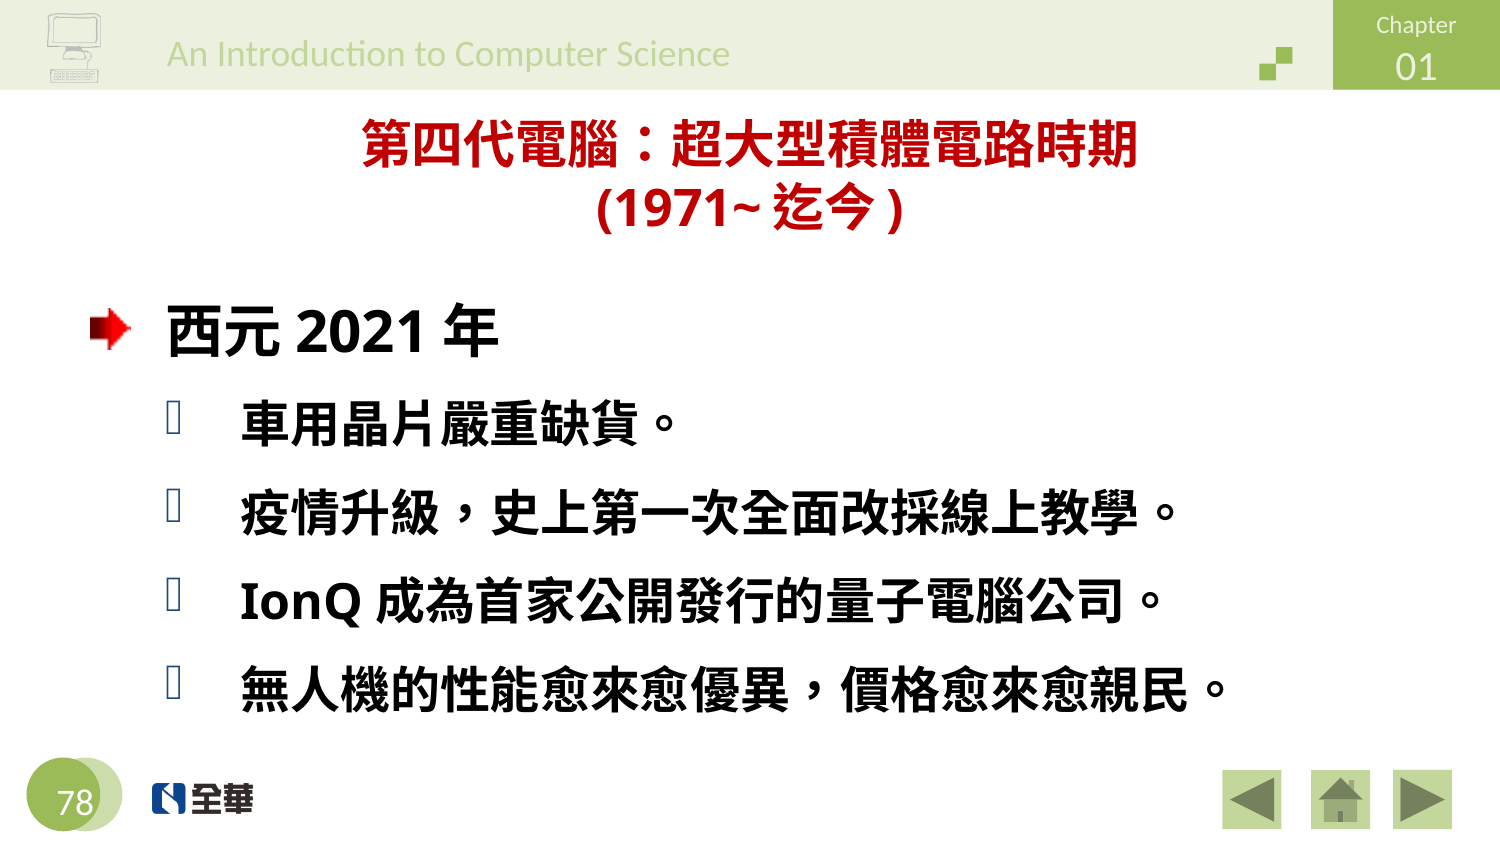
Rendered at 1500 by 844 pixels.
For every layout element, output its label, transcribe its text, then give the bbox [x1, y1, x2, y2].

title 第四代電腦：超大型積體電路時期 (1971~迄今) [75, 104, 1425, 245]
picture [152, 783, 253, 814]
list 西元2021年 車用晶片嚴重缺貨。 疫情升級，史上第一次全面改採線上教學。 IonQ成為首家公開發行的量子電腦公司。 無人機的性能愈來愈優異，價格愈來愈親民。 [75, 272, 1425, 754]
picture [90, 308, 131, 350]
picture [47, 13, 101, 83]
